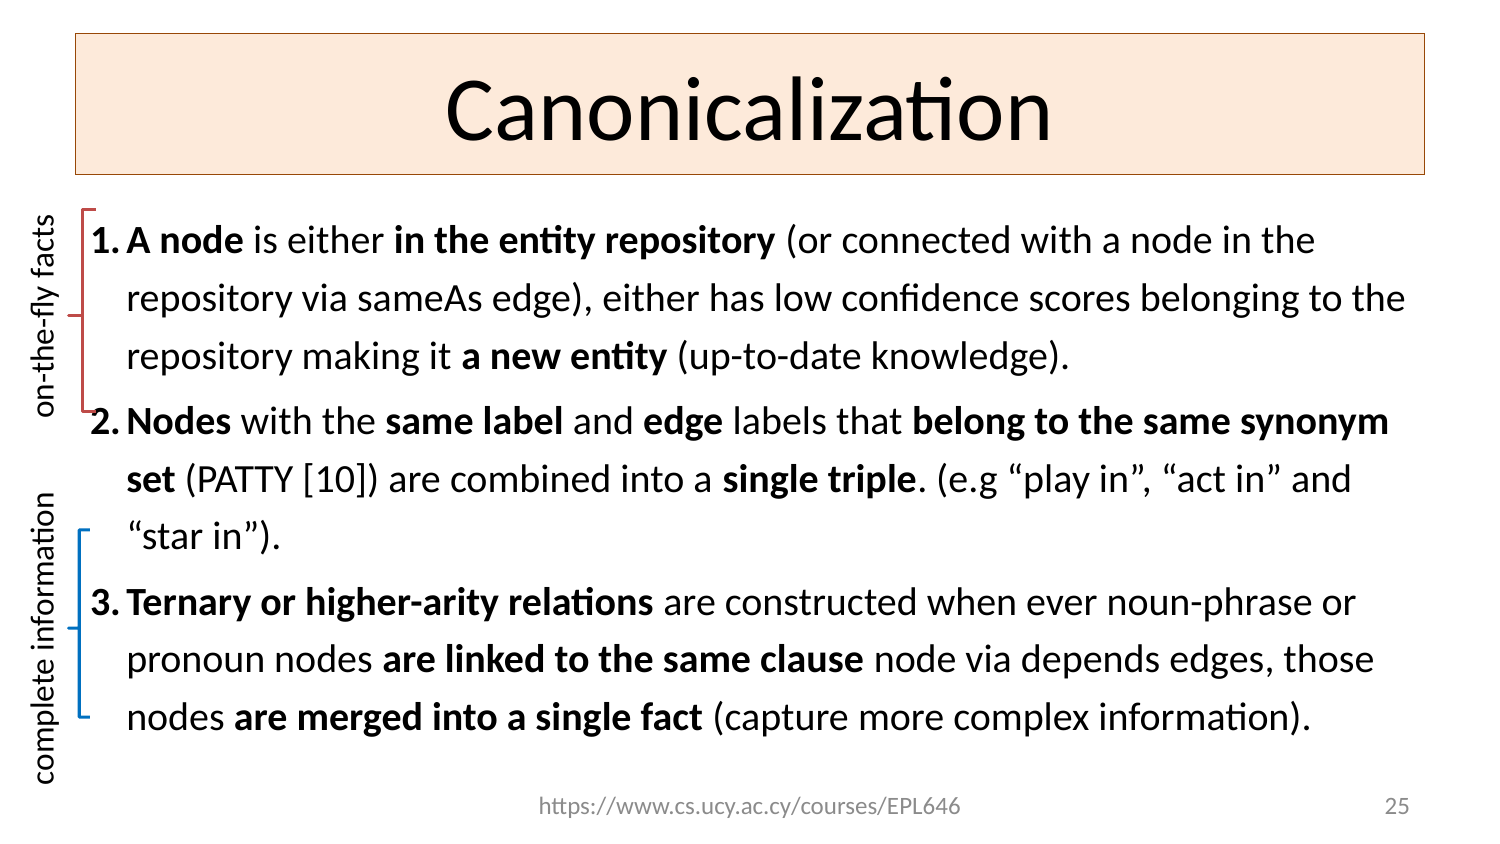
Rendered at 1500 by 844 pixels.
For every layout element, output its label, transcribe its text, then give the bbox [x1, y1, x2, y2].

footer https://www.cs.ucy.ac.cy/courses/EPL646 [512, 782, 988, 827]
list A node is either in the entity repository (or connected with a node in the repository via sameAs edge), either has low confidence scores belonging to the repository making it a new entity (up-to-date knowledge). Nodes with the same label and edge labels that belong to the same synonym set (PATTY [10]) are combined into a single triple. (e.g “play in”, “act in” and “star in”). Ternary or higher-arity relations are constructed when ever noun-phrase or pronoun nodes are linked to the same clause node via depends edges, those nodes are merged into a single fact (capture more complex information). [75, 196, 1425, 754]
title Canonicalization [75, 33, 1425, 175]
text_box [12, 459, 91, 801]
slide_number 25 [1074, 782, 1425, 827]
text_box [12, 175, 97, 434]
